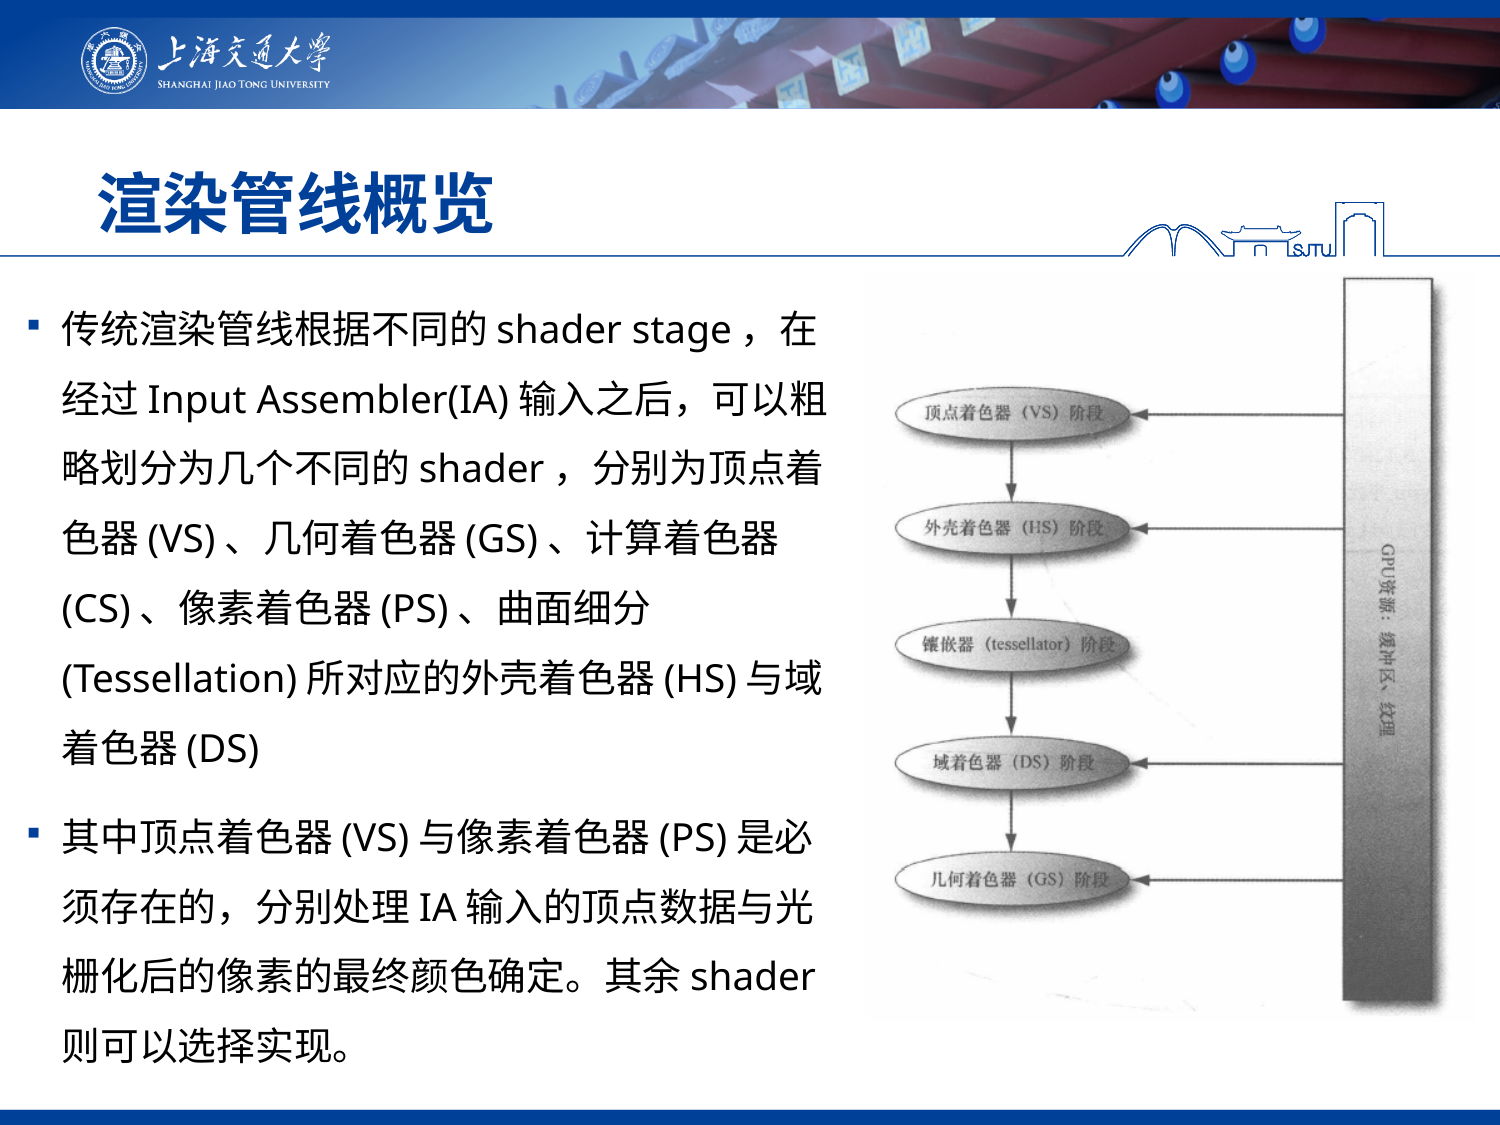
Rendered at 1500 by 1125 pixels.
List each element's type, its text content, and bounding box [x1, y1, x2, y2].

picture [0, 18, 1500, 109]
picture [865, 273, 1476, 1022]
list 传统渲染管线根据不同的shader stage，在经过Input Assembler(IA)输入之后，可以粗略划分为几个不同的shader，分别为顶点着色器(VS)、几何着色器(GS)、计算着色器(CS)、像素着色器(PS)、曲面细分(Tessellation)所对应的外壳着色器(HS)与域着色器(DS) 其中顶点着色器(VS)与像素着色器(PS)是必须存在的，分别处理IA输入的顶点数据与光栅化后的像素的最终颜色确定。其余shader则可以选择实现。 [11, 273, 845, 1081]
title 渲染管线概览 [81, 159, 1455, 254]
